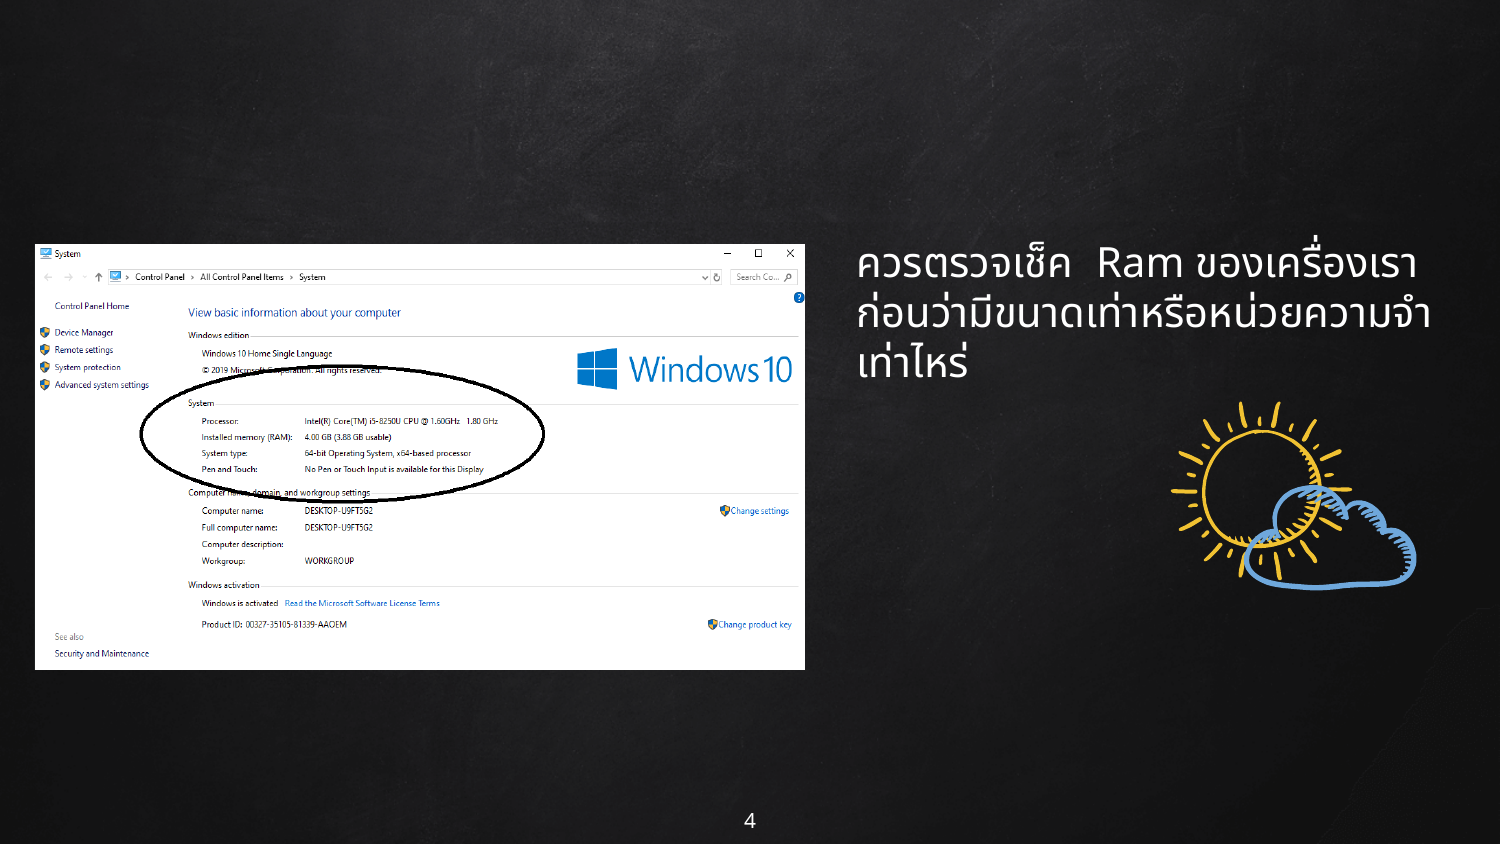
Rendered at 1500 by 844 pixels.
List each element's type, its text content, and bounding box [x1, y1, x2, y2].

text_box [1202, 419, 1221, 442]
slide_number 4 [705, 792, 795, 844]
text_box [1201, 443, 1210, 450]
text_box [1170, 489, 1198, 494]
text_box [1324, 473, 1334, 478]
text_box [1318, 517, 1342, 531]
text_box [1226, 548, 1233, 558]
text_box [1253, 500, 1321, 549]
text_box [1227, 422, 1233, 433]
text_box [1178, 517, 1203, 531]
text_box [1301, 419, 1317, 442]
text_box [1203, 542, 1223, 562]
text_box [1243, 484, 1417, 591]
text_box [1178, 450, 1204, 465]
text_box [1238, 401, 1248, 428]
picture [0, 0, 1500, 844]
text_box [1257, 416, 1262, 427]
text_box [1273, 551, 1282, 581]
list ควรตรวจเช็ค Ram ของเครื่องเราก่อนว่ามีขนาดเท่าหรือหน่วยความจำเท่าไหร่ [820, 221, 1453, 747]
text_box [1186, 472, 1196, 478]
text_box [1328, 487, 1353, 492]
text_box [1287, 547, 1295, 558]
text_box [1202, 429, 1322, 548]
text_box [1288, 423, 1294, 432]
text_box [1238, 551, 1245, 578]
text_box [1258, 554, 1263, 566]
text_box [1299, 539, 1318, 564]
text_box [1201, 530, 1210, 538]
text_box [1319, 449, 1342, 462]
text_box [1188, 503, 1198, 508]
text_box [1271, 401, 1281, 428]
